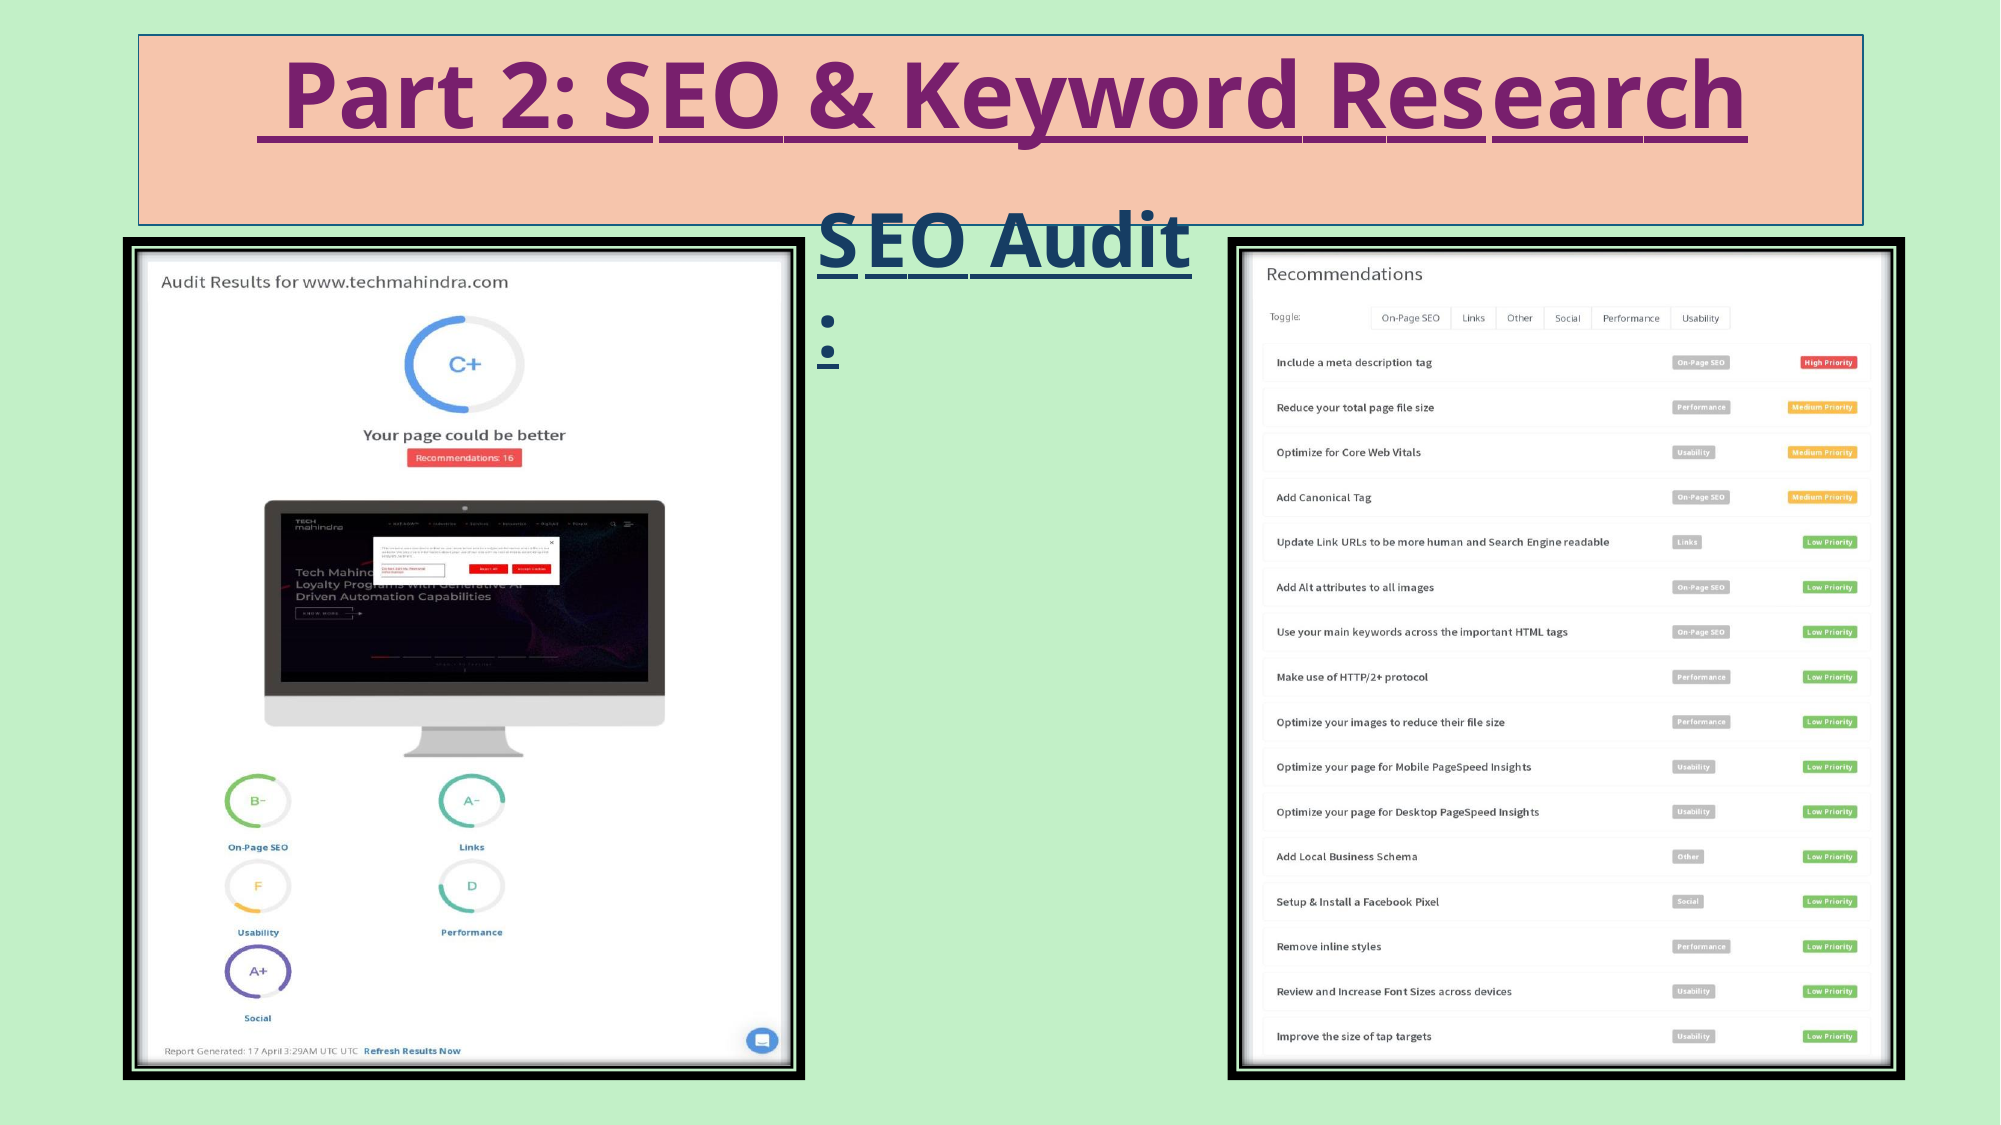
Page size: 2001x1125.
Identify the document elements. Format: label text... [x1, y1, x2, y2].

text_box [122, 236, 806, 1081]
text_box SEO Audit : [815, 190, 1196, 373]
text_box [1227, 236, 1906, 1081]
title Part 2: SEO & Keyword Research [138, 35, 1864, 226]
